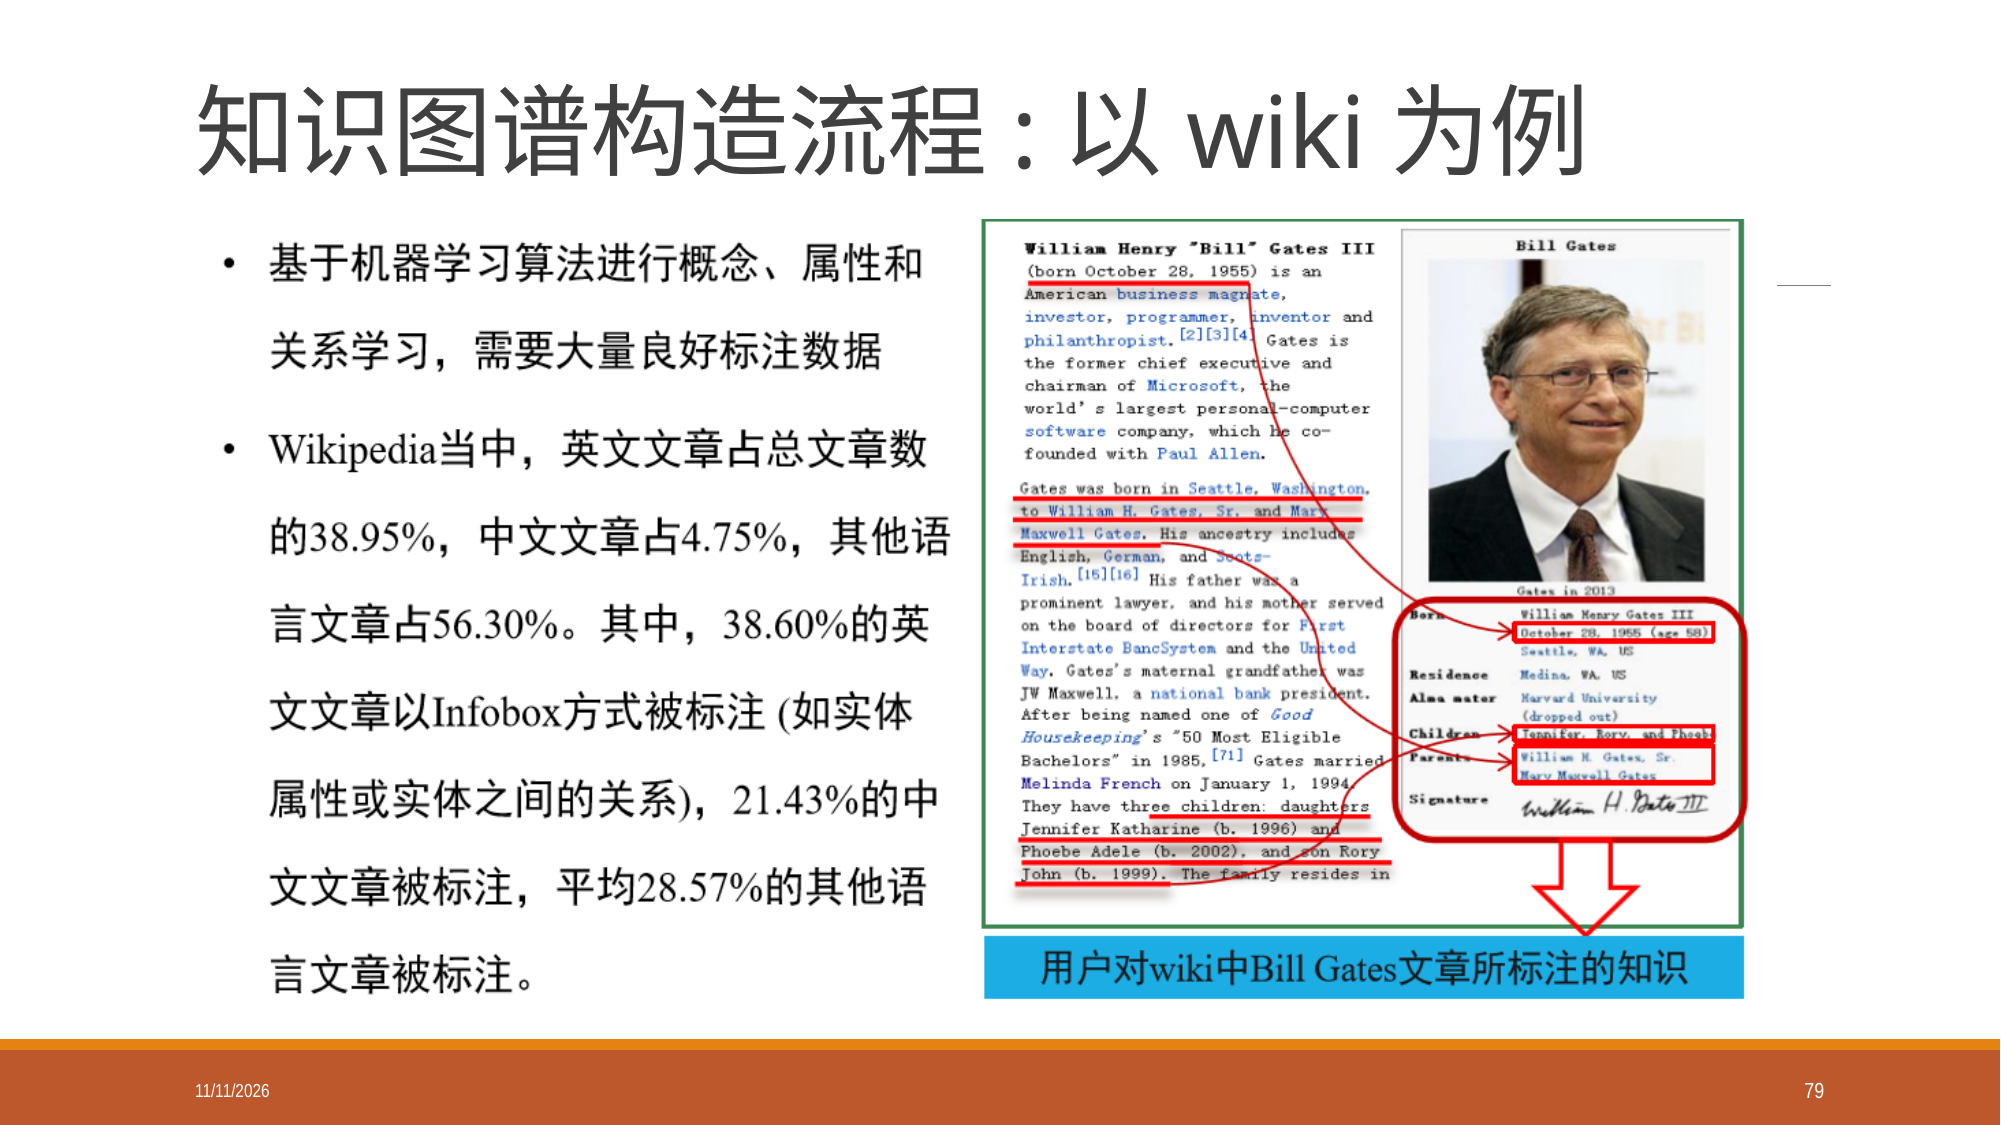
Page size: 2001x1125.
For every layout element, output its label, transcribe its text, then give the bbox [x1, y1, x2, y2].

title 知识图谱构造流程:以wiki为例 [180, 47, 1830, 197]
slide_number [180, 1059, 586, 1120]
picture [196, 219, 1777, 1012]
slide_number 79 [1624, 1059, 1840, 1120]
